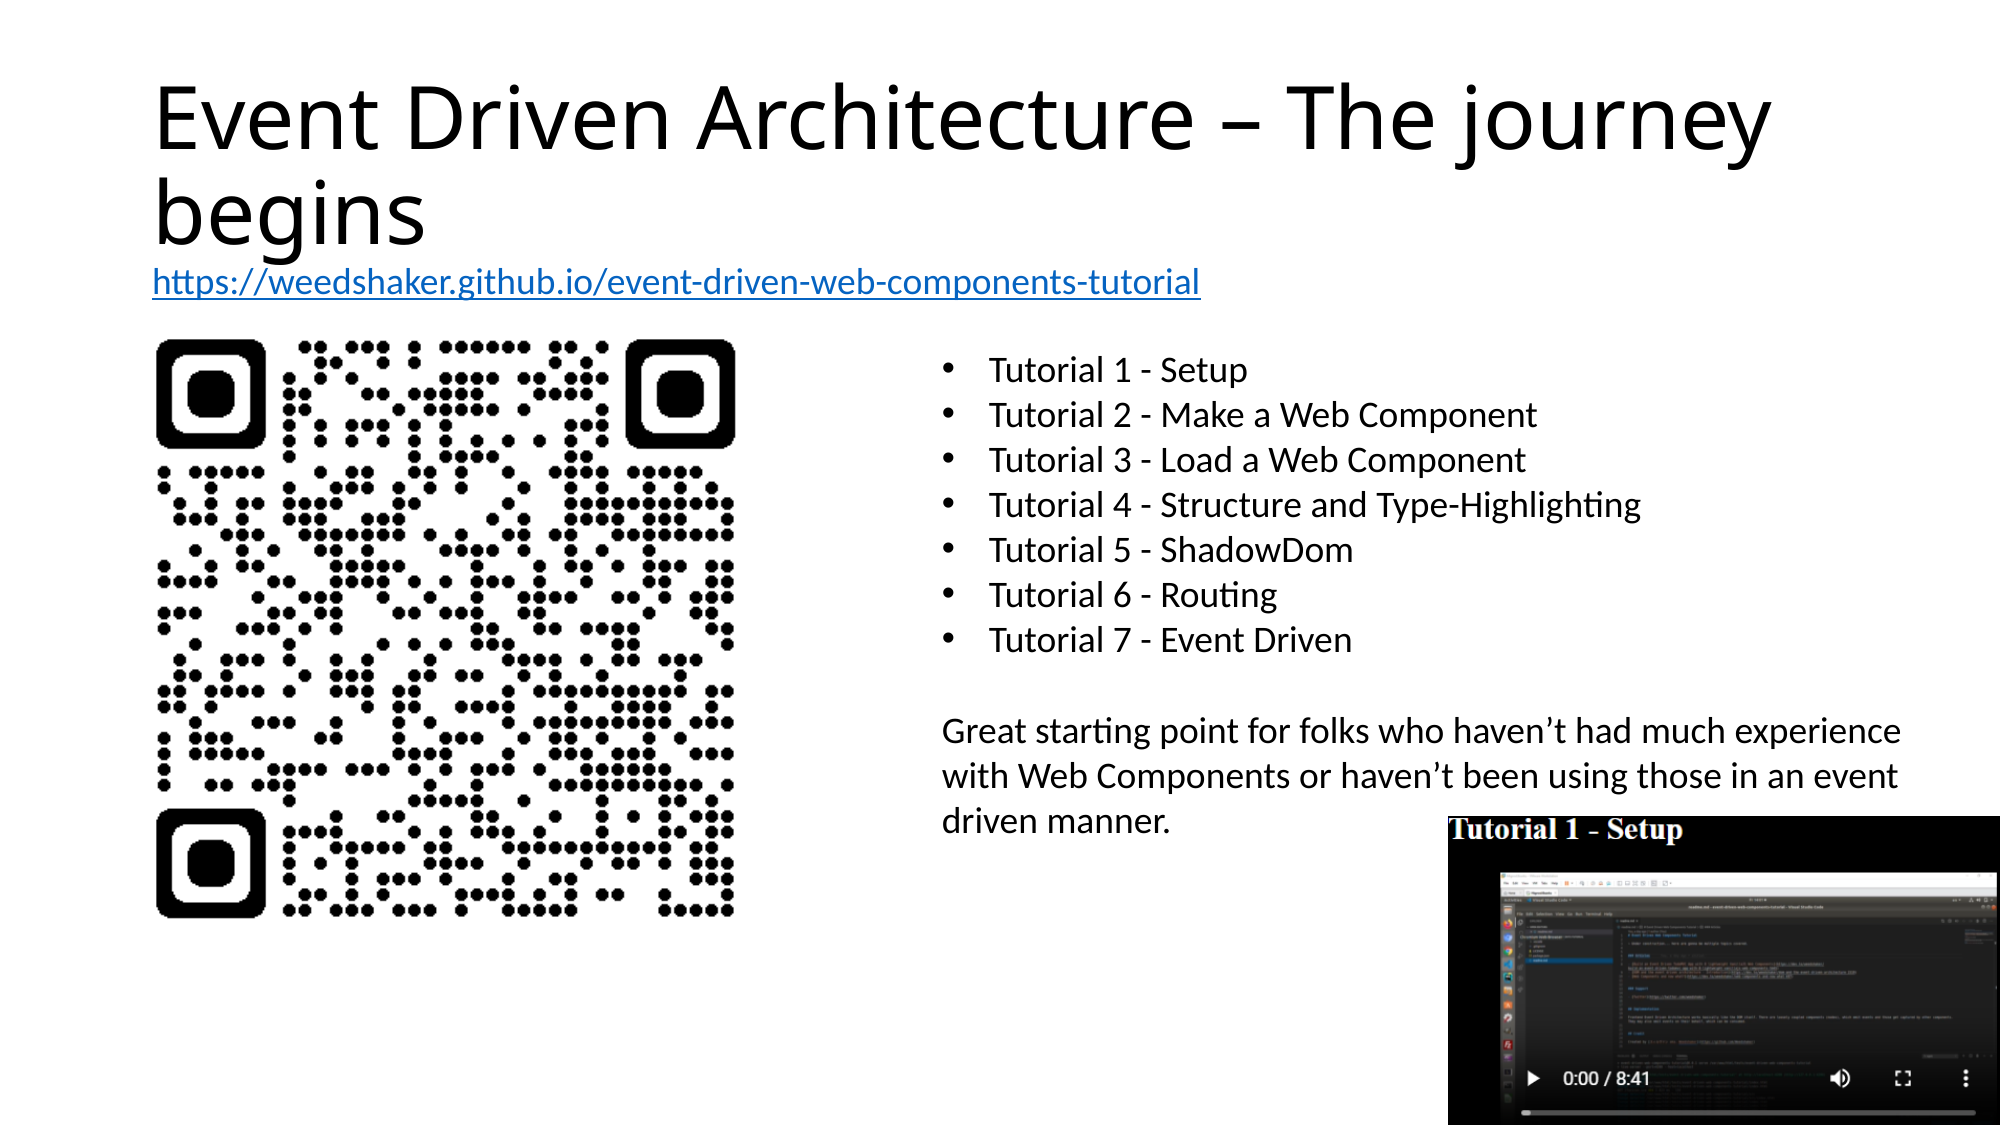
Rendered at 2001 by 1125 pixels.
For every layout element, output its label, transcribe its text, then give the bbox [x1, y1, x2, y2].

title Event Driven Architecture – The journey begins [137, 59, 1863, 250]
text_box Tutorial 1 - Setup Tutorial 2 - Make a Web Component Tutorial 3 - Load a Web Component Tutorial 4 - Structure and Type-Highlighting Tutorial 5 - ShadowDom Tutorial 6 - Routing Tutorial 7 - Event Driven [927, 337, 1863, 668]
text_box https://weedshaker.github.io/event-driven-web-components-tutorial [137, 250, 1863, 355]
picture [1448, 815, 2000, 1125]
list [94, 277, 798, 981]
text_box Great starting point for folks who haven’t had much experience with Web Components or haven’t been using those in an event driven manner. [927, 698, 1927, 848]
